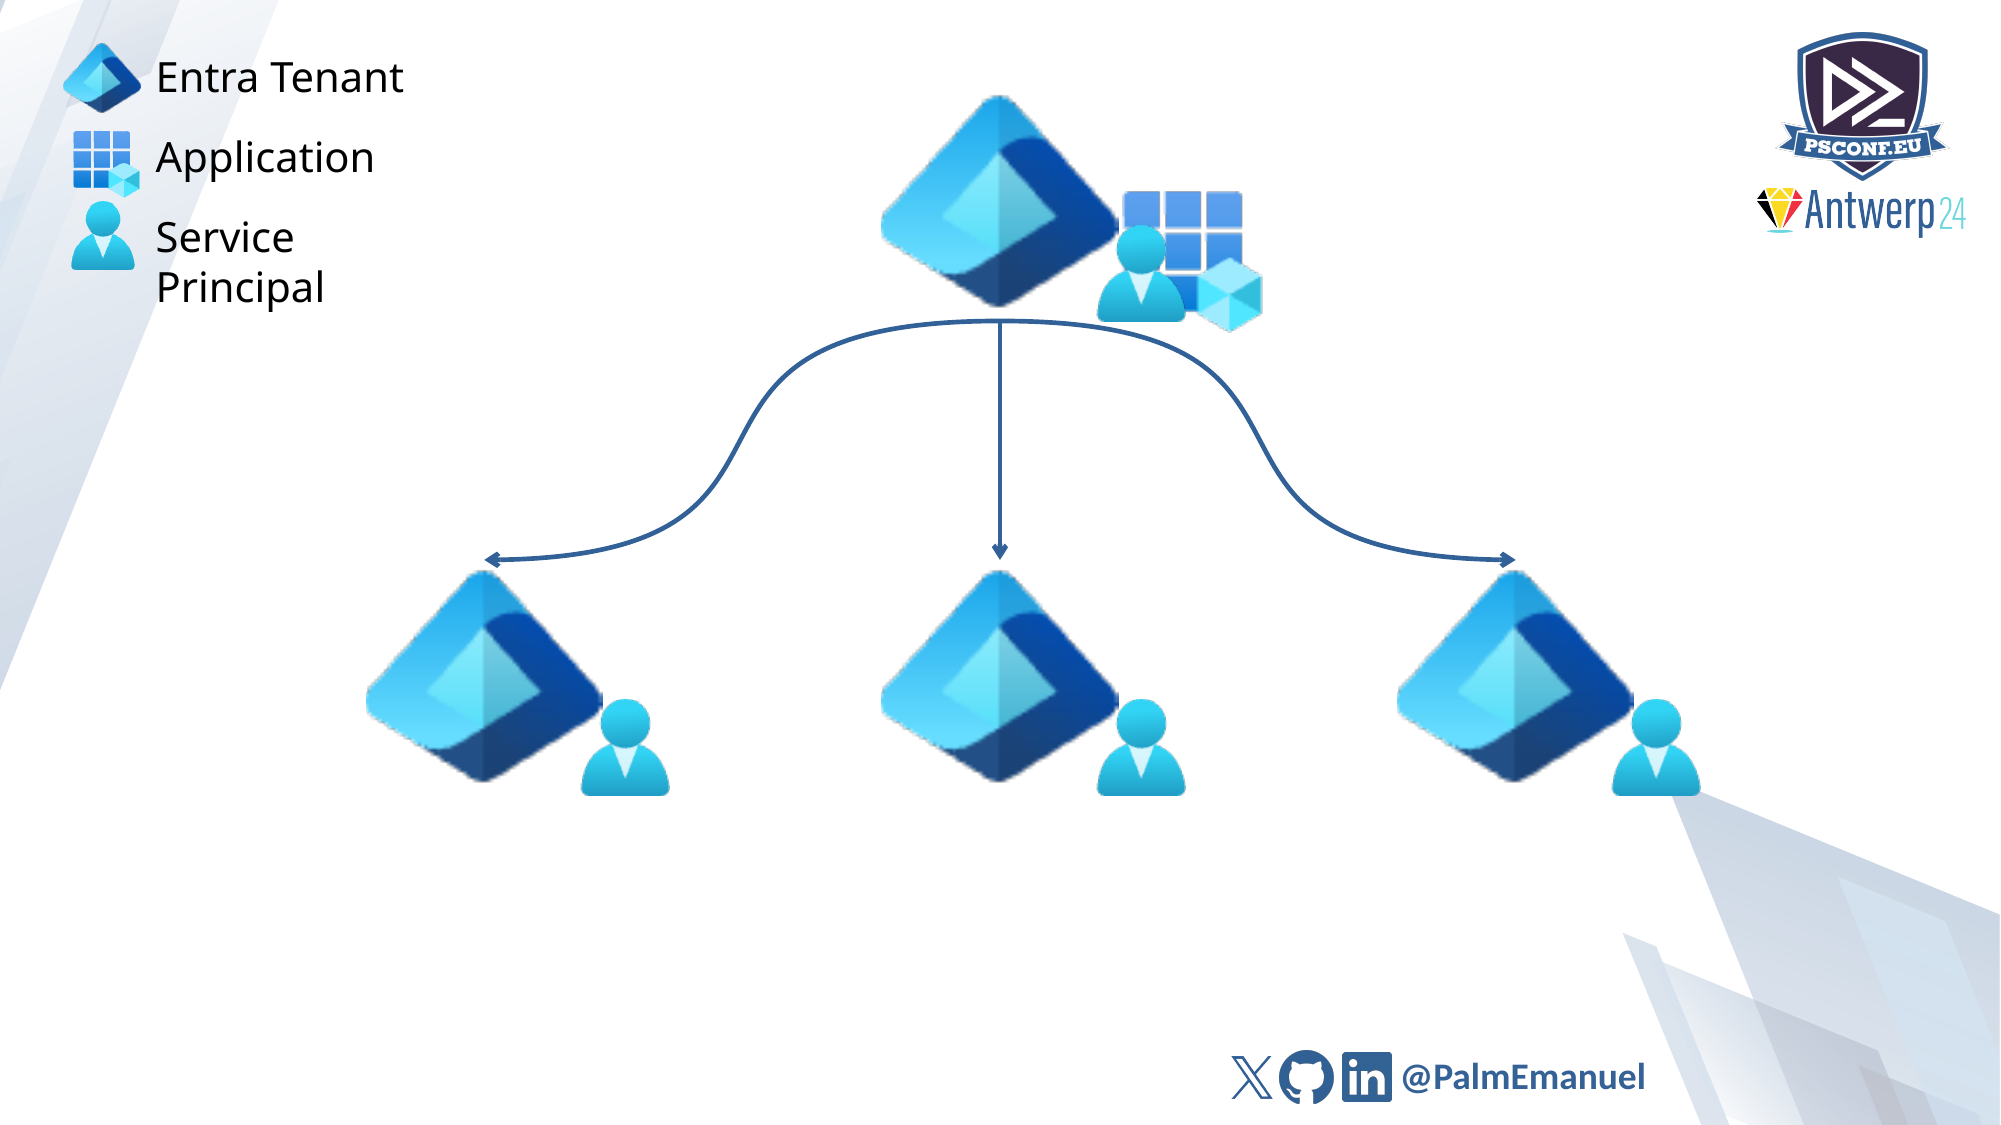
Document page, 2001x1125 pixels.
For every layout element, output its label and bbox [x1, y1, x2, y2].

text_box [1138, 182, 1378, 699]
text_box [63, 39, 478, 271]
text_box [622, 182, 862, 699]
picture [0, 0, 2000, 1125]
